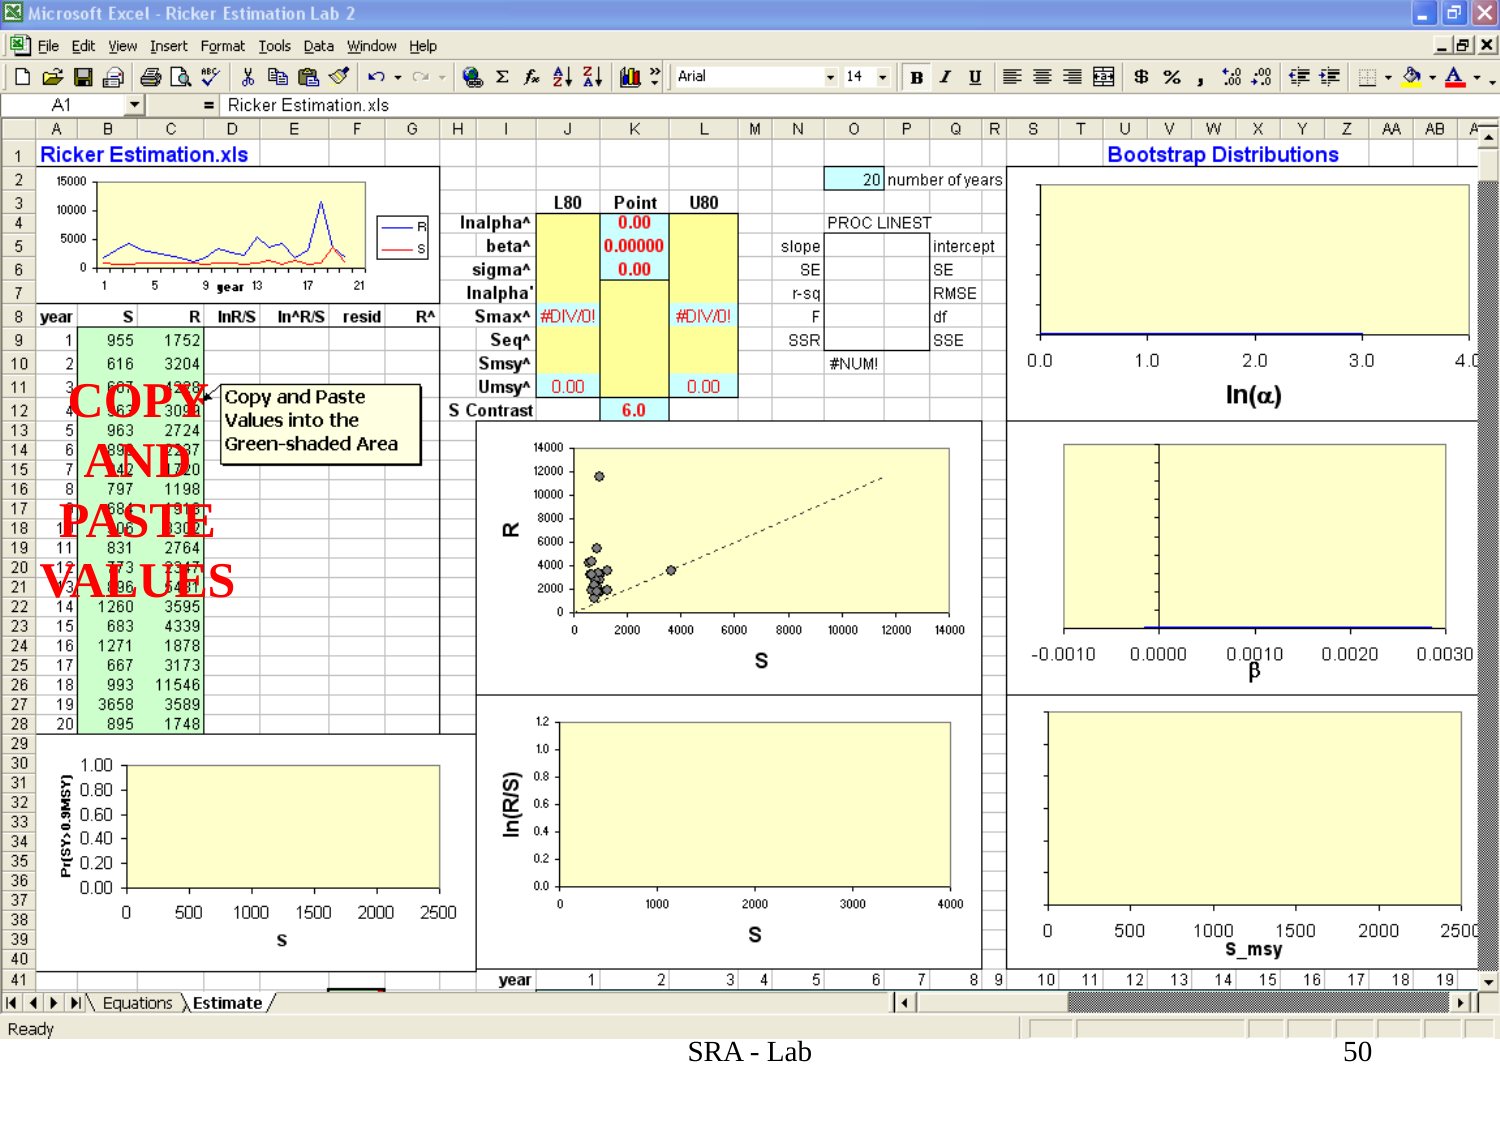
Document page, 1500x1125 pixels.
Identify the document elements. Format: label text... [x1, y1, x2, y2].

text_box 50 [1074, 1046, 1388, 1100]
picture [0, 0, 1500, 1039]
text_box SRA - Lab [512, 1046, 988, 1100]
